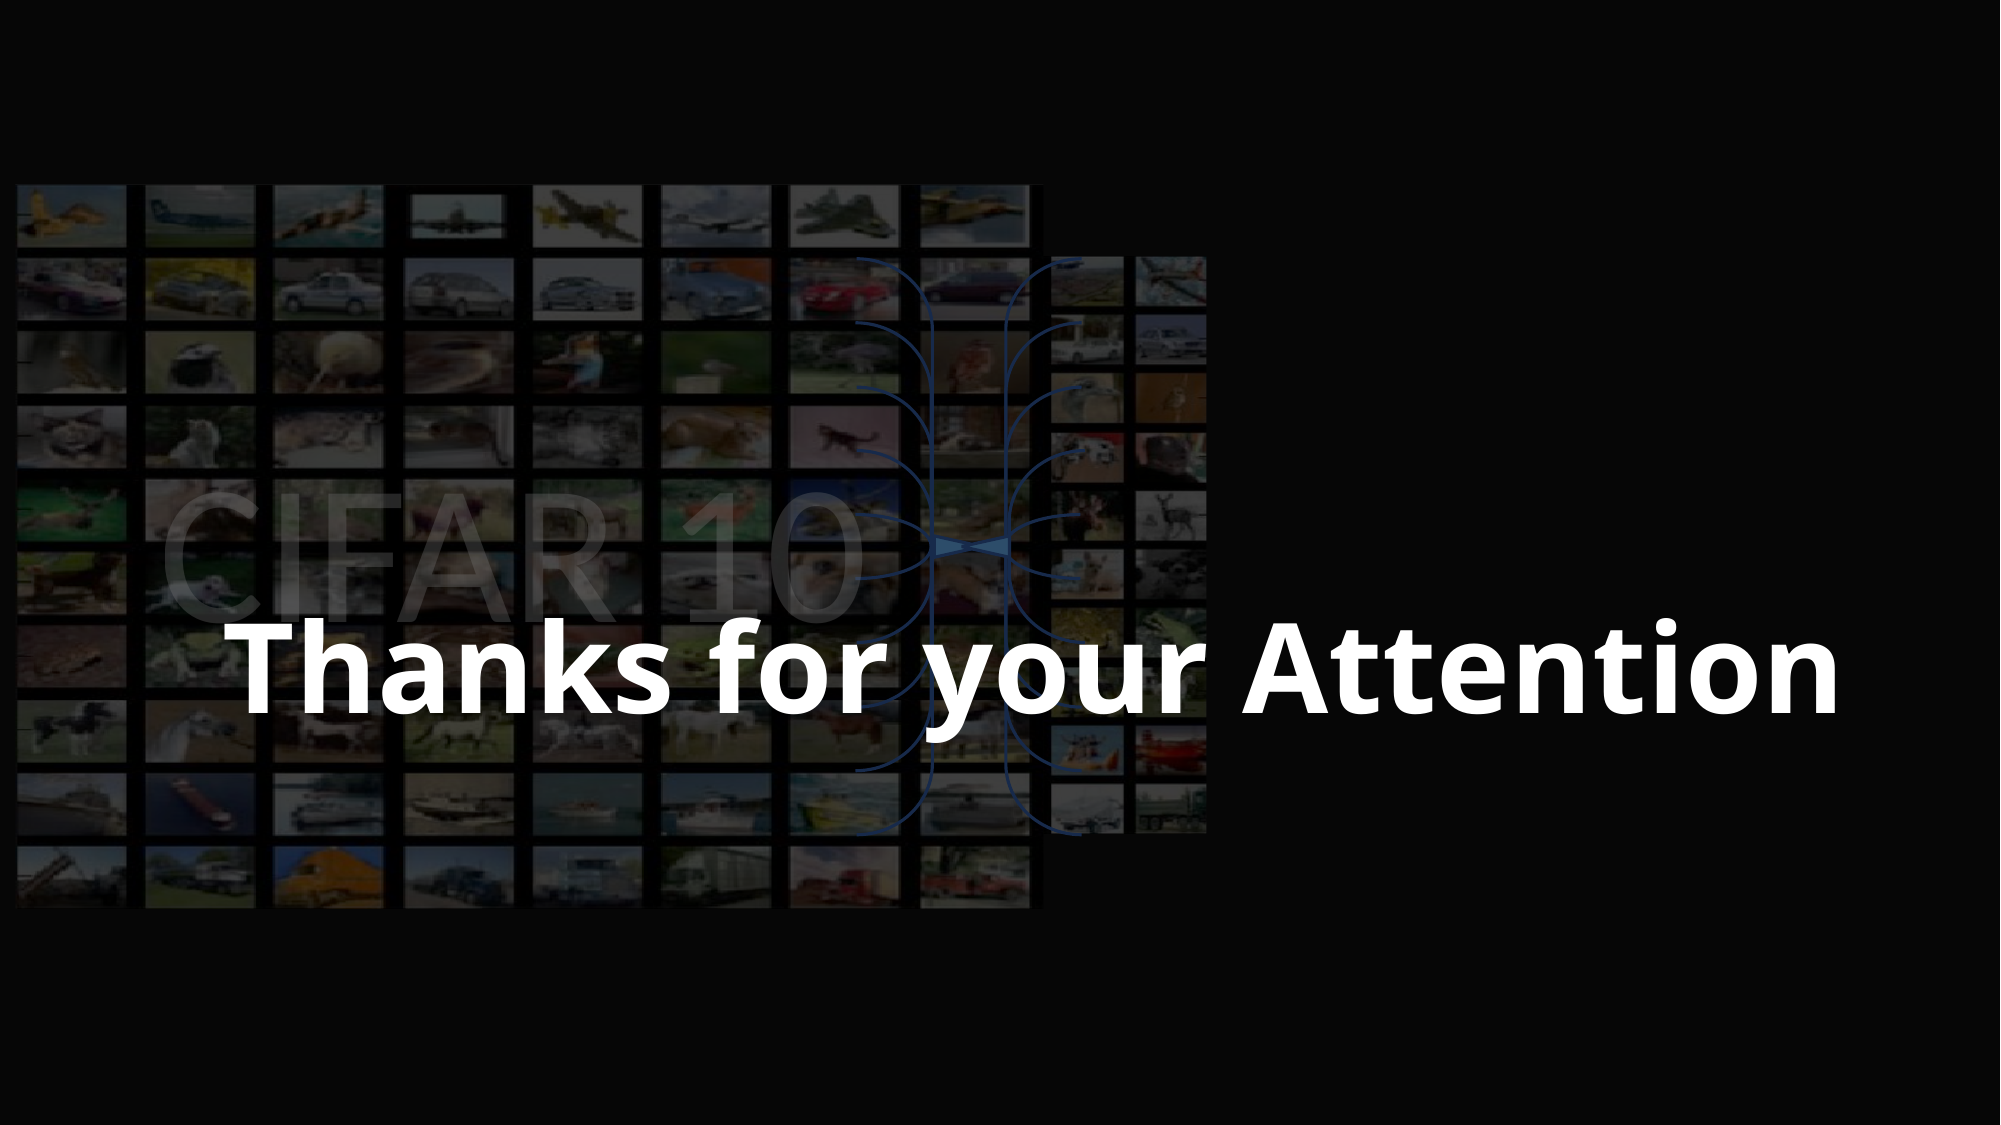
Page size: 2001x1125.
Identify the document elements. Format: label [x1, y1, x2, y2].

text_box [0, 0, 2000, 1125]
